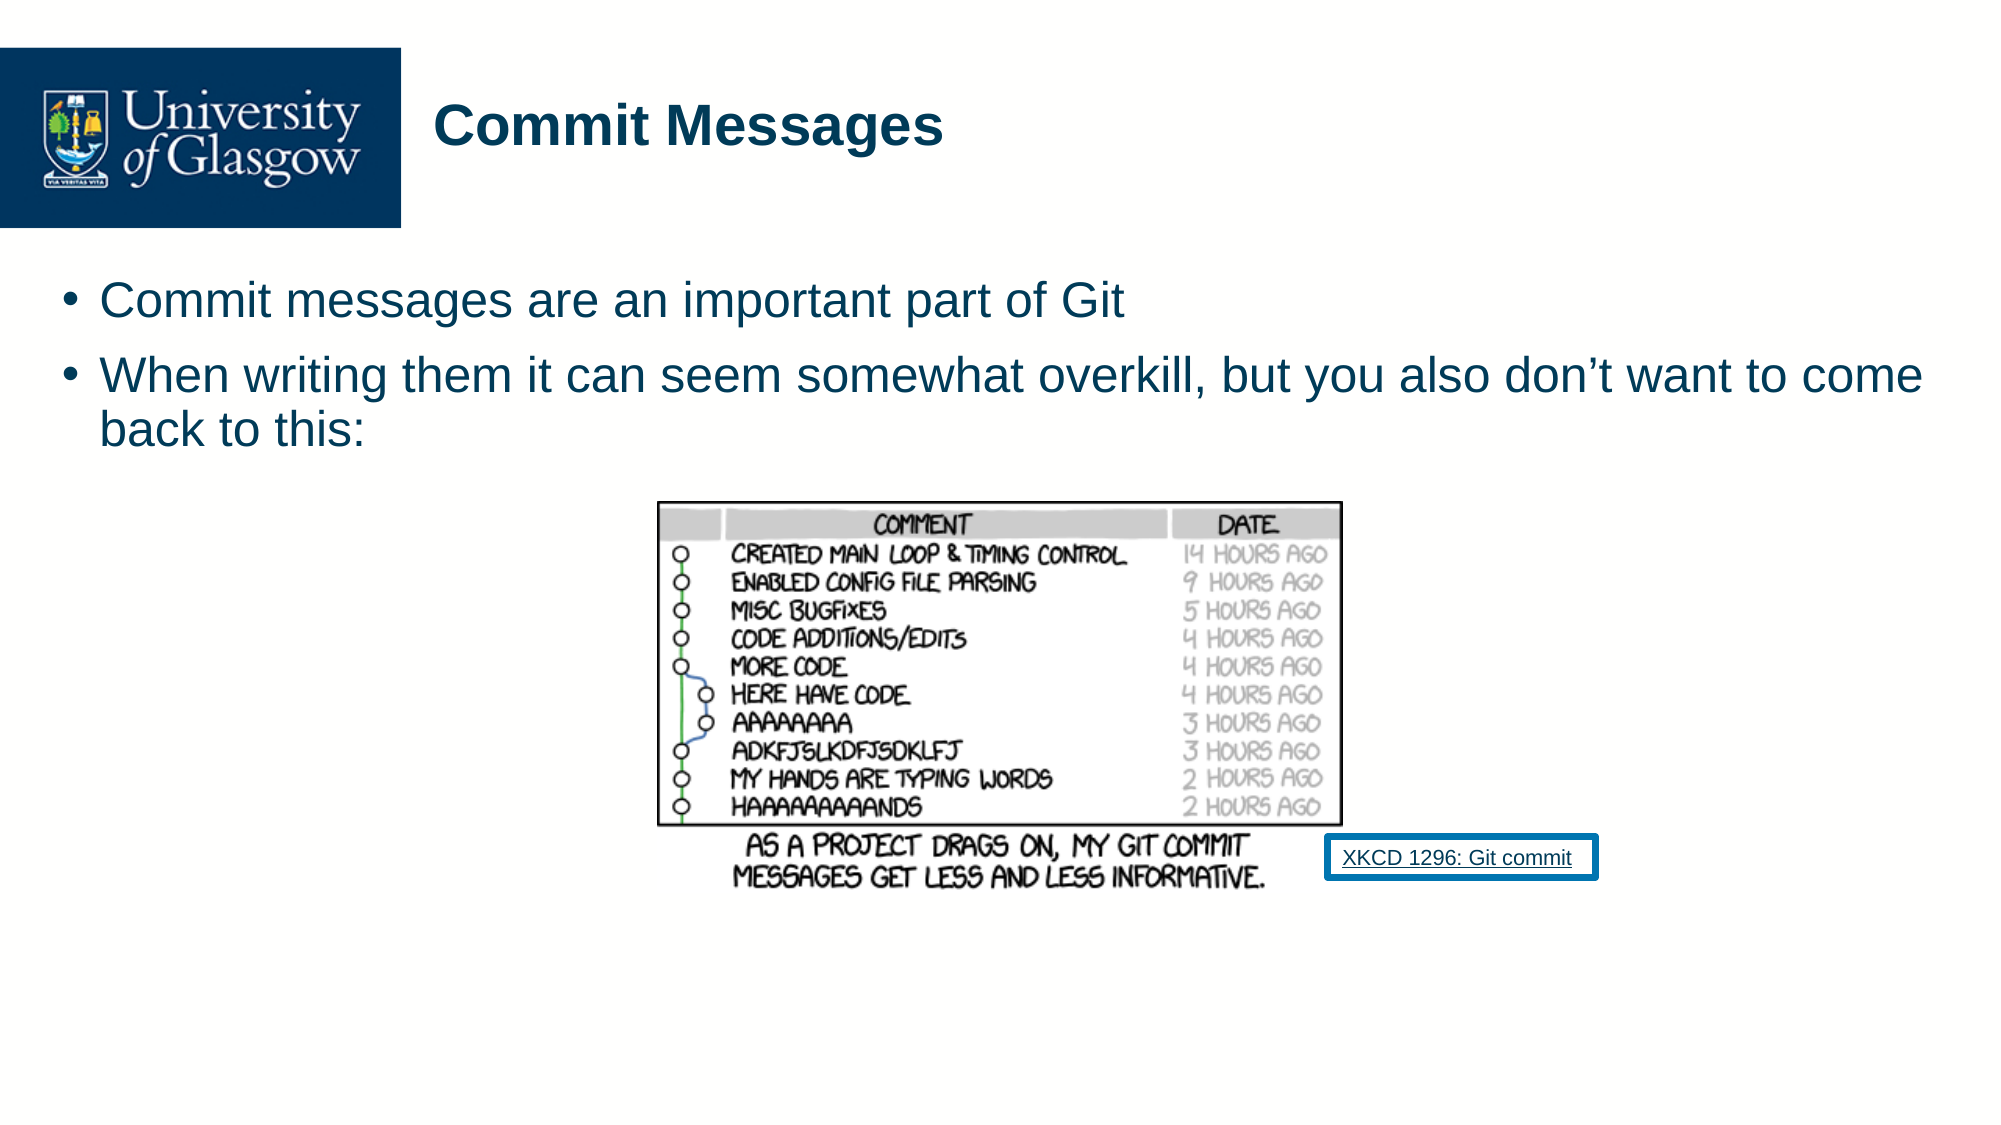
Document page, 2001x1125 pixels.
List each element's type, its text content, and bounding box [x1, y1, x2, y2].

picture [0, 0, 2000, 1125]
list Commit messages are an important part of Git When writing them it can seem somewhat overkill, but you also don’t want to come back to this: [46, 266, 1968, 1023]
text_box XKCD 1296: Git commit [1343, 836, 1596, 878]
title Commit Messages [418, 87, 1930, 234]
